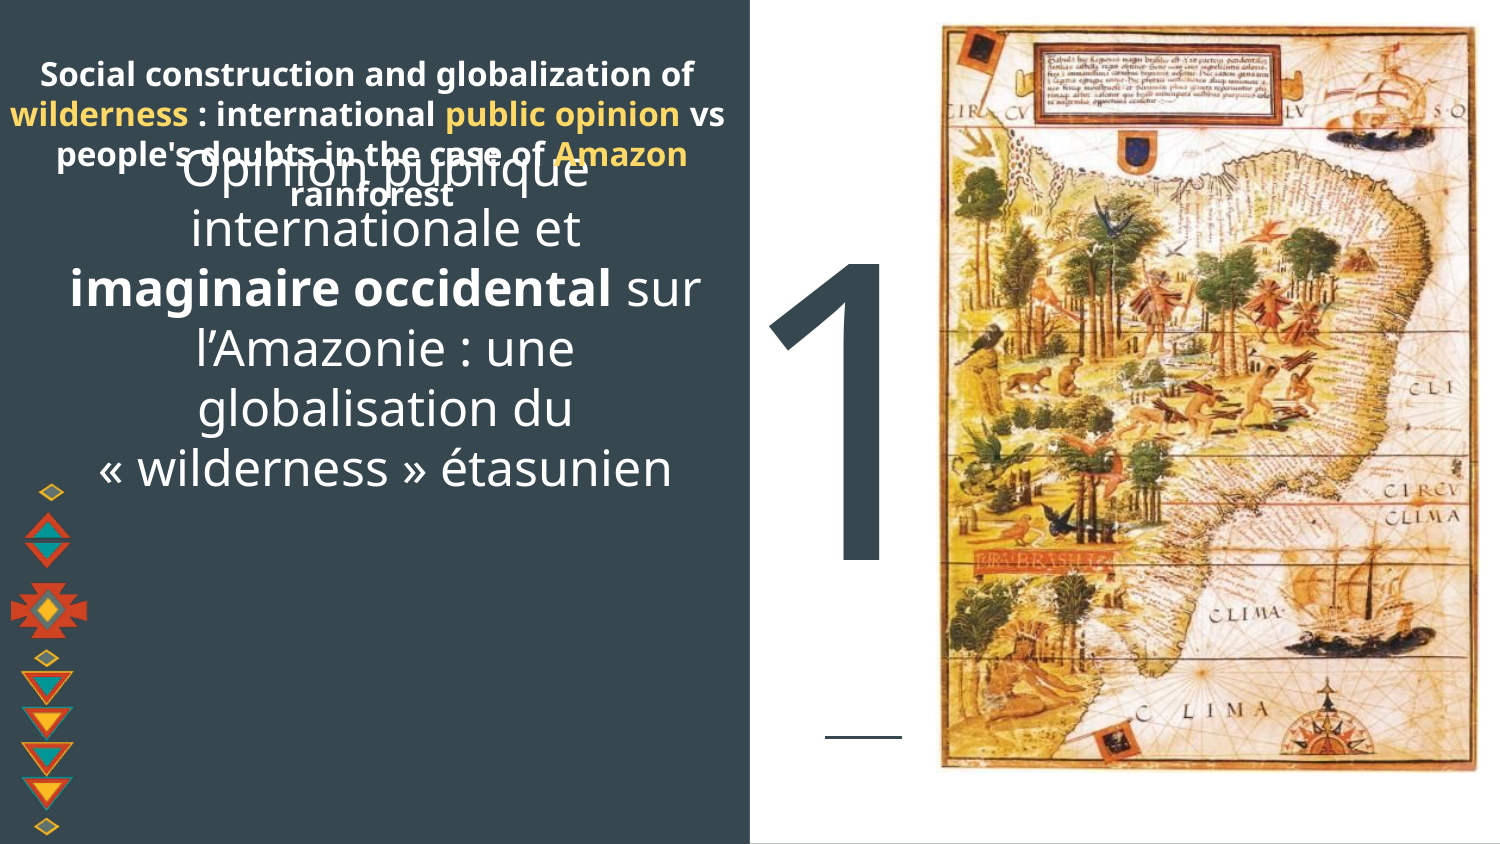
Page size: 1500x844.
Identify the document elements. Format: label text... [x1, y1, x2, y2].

text_box Social construction and globalization of wilderness : international public opinion vs people's doubts in the case of Amazon rainforest [0, 46, 755, 221]
picture [935, 22, 1481, 773]
picture [10, 469, 98, 844]
title Opinion publique internationale et imaginaire occidental sur l’Amazonie : une globalisation du « wilderness » étasunien [54, 291, 718, 572]
text_box 1 [718, 138, 930, 651]
